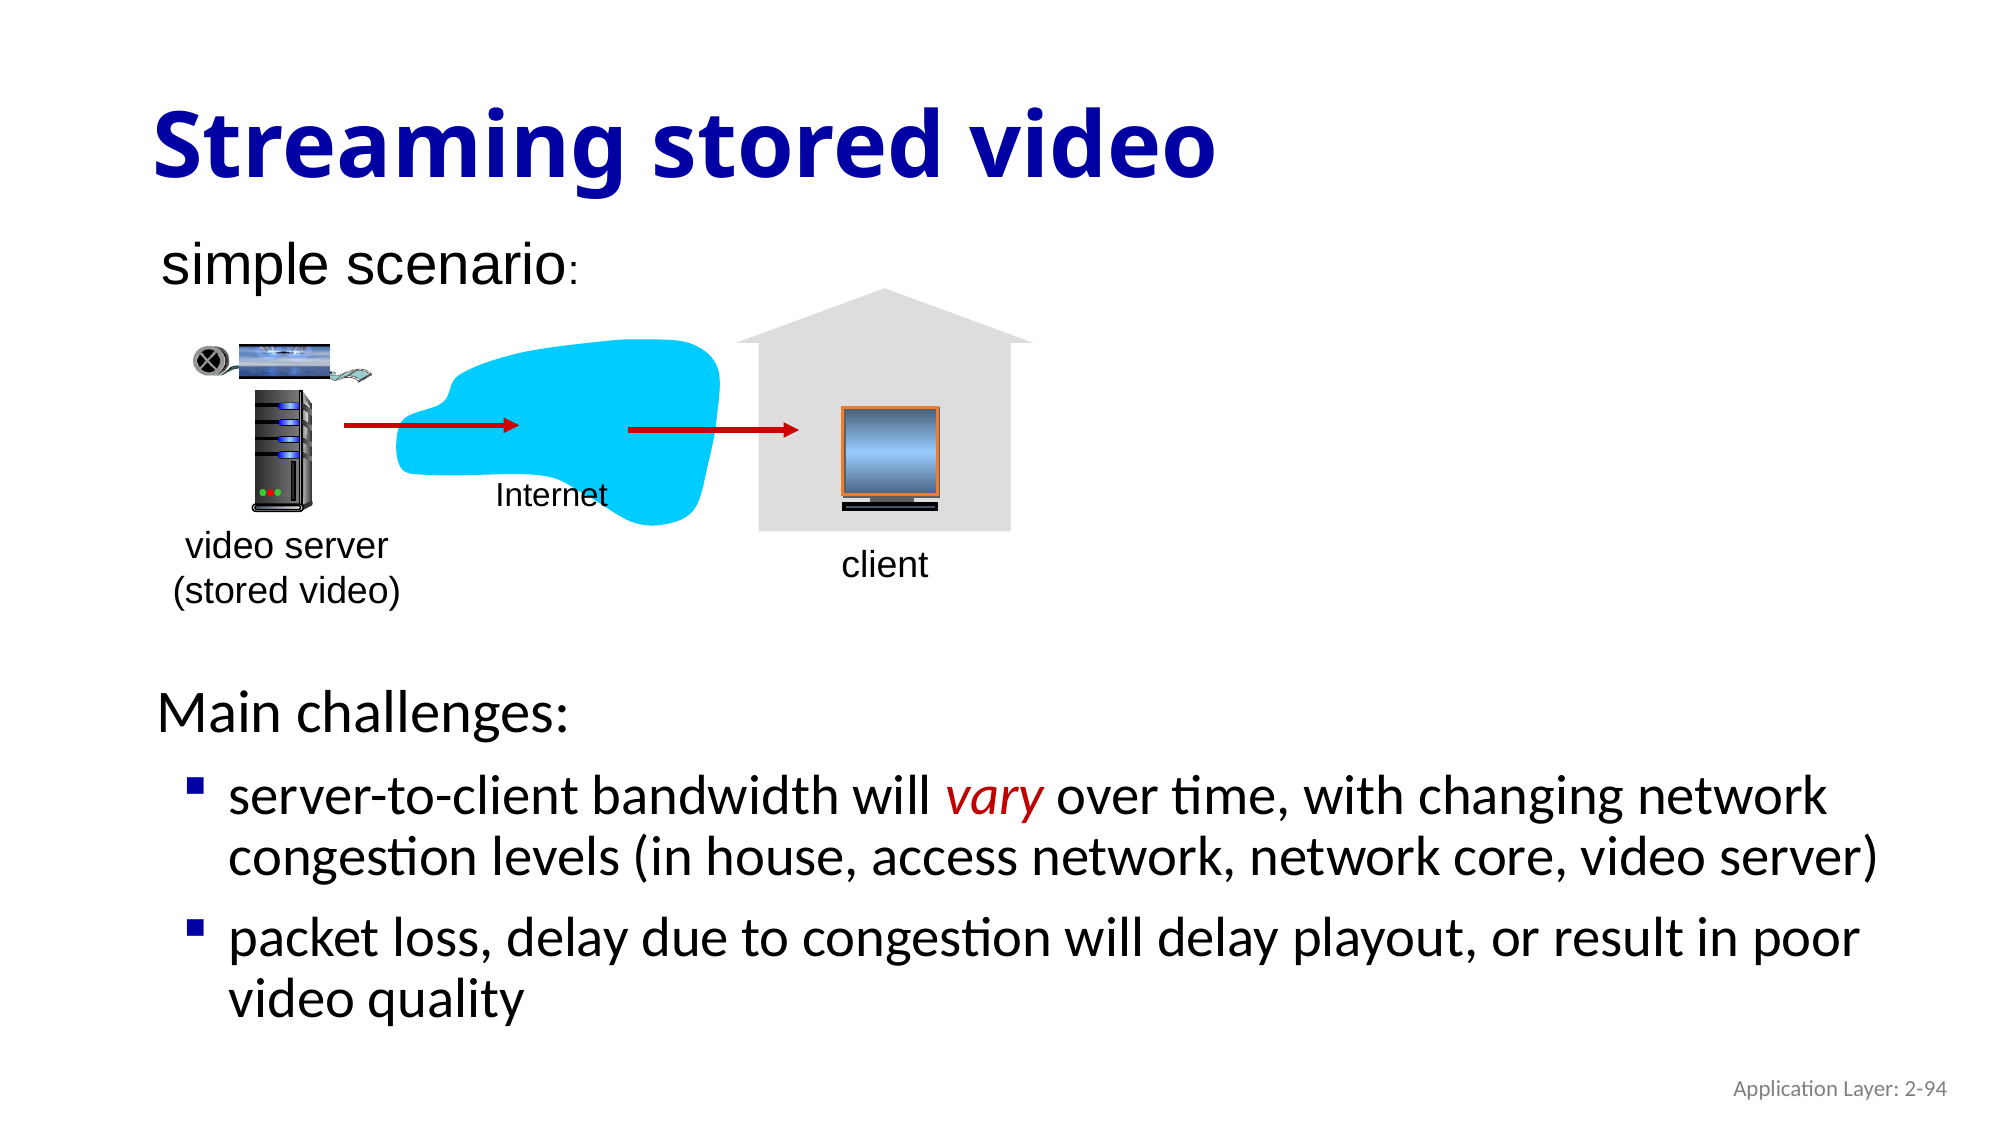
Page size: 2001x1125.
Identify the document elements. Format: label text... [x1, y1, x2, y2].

text_box client [826, 532, 944, 593]
text_box Internet [480, 465, 623, 521]
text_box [252, 390, 313, 512]
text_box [842, 407, 939, 510]
slide_number Application Layer: 2-94 [1512, 1056, 1963, 1117]
list Main challenges: server-to-client bandwidth will vary over time, with changing network congestion levels (in house, access network, network core, video server) packet loss, delay due to congestion will delay playout, or result in poor video quality [138, 672, 1931, 1090]
title Streaming stored video [137, 74, 1863, 221]
text_box video server (stored video) [157, 513, 417, 619]
text_box simple scenario: [147, 218, 595, 304]
text_box [396, 339, 720, 526]
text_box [735, 288, 1034, 532]
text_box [192, 334, 373, 390]
